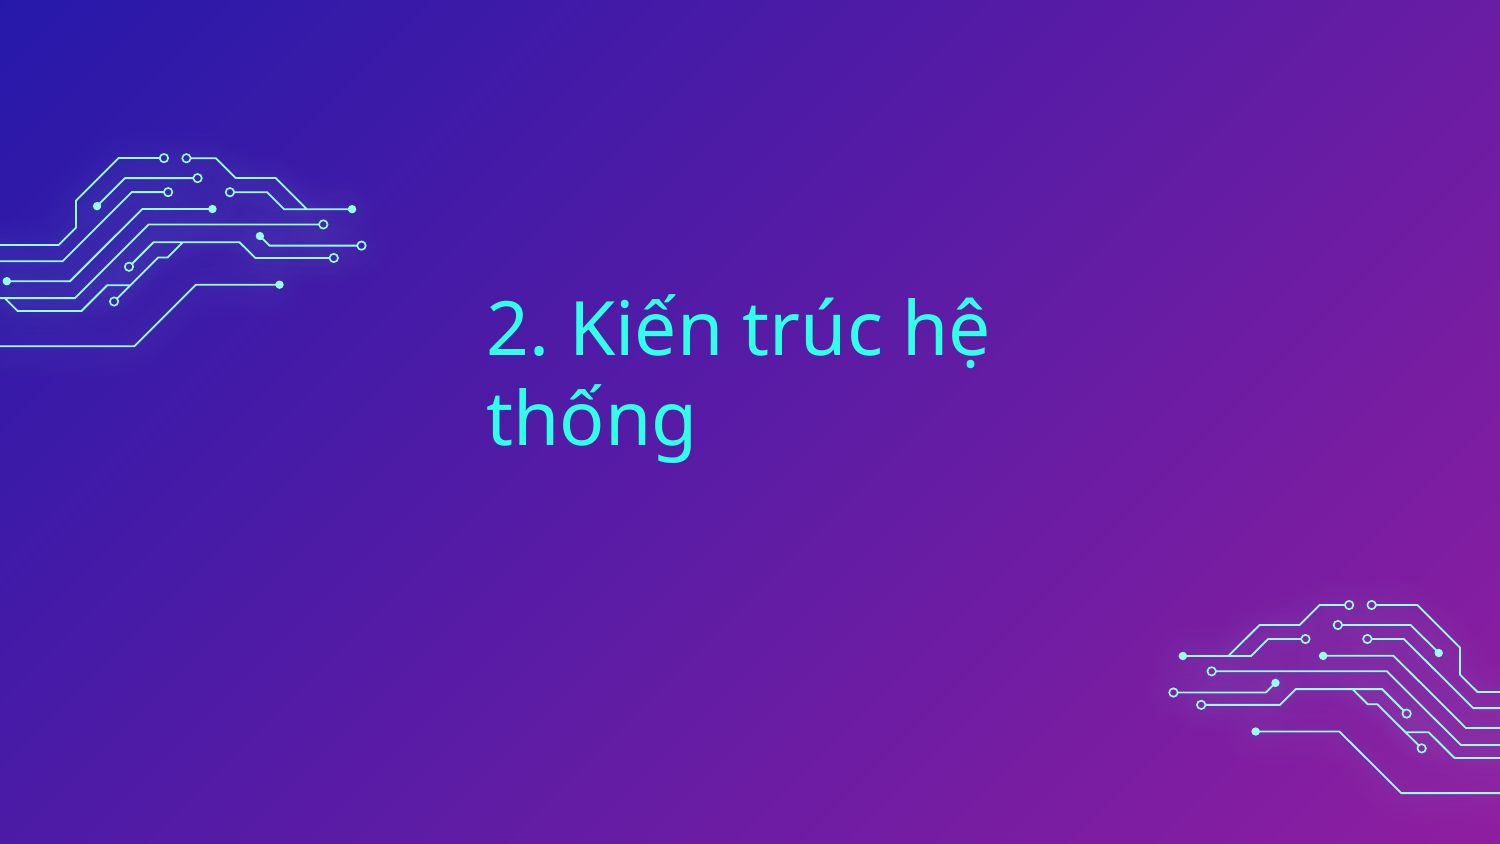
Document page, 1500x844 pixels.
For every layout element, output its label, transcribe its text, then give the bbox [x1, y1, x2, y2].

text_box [60, 41, 256, 460]
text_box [1280, 487, 1476, 844]
title 2. Kiến trúc hệ thống [471, 304, 1142, 437]
